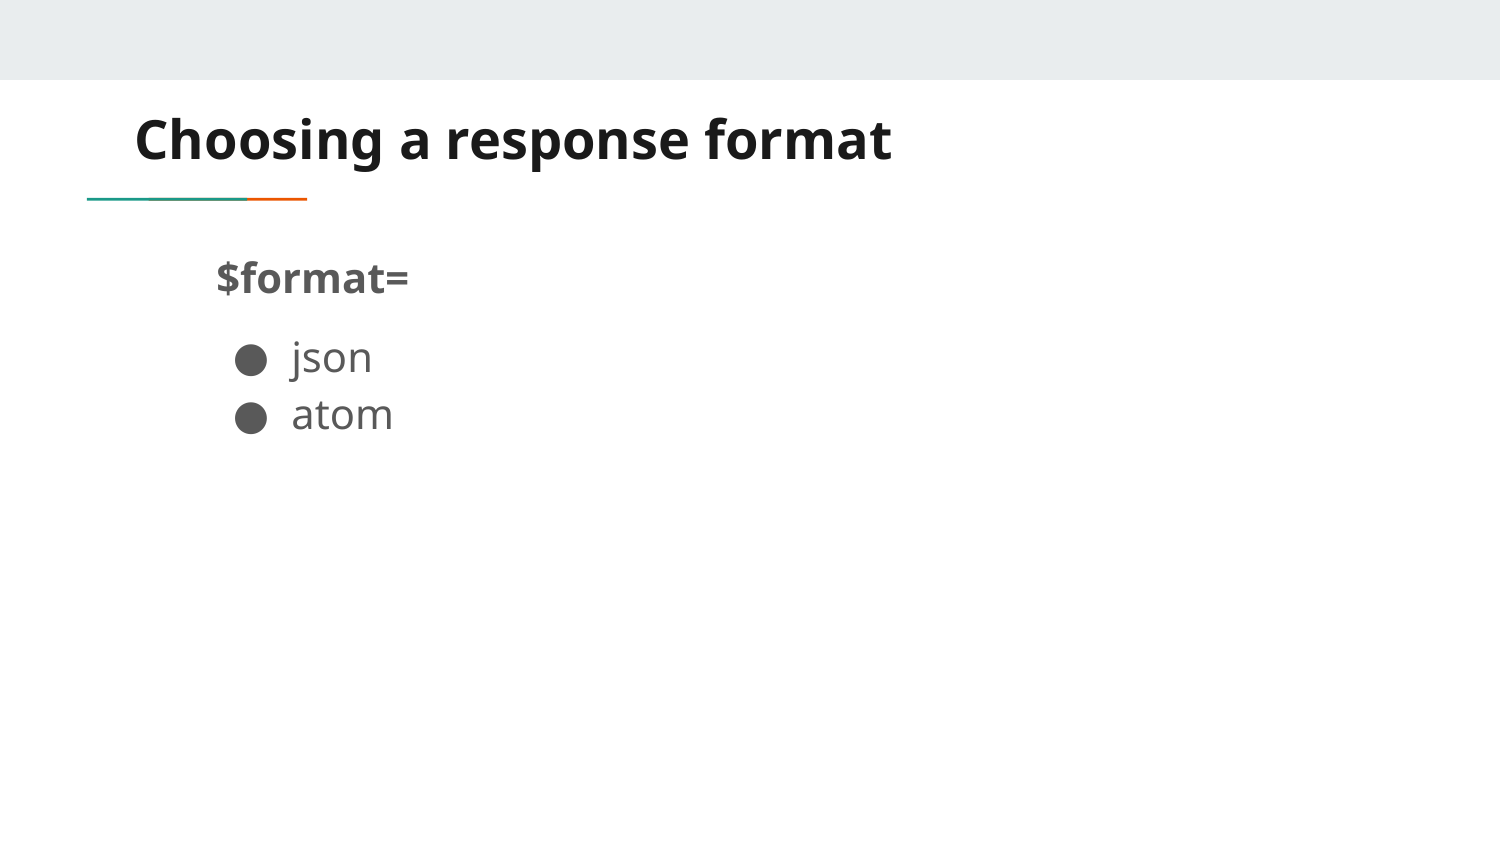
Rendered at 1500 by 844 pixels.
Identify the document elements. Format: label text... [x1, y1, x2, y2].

list $format= json atom [201, 229, 1500, 775]
title Choosing a response format [119, 89, 1381, 178]
